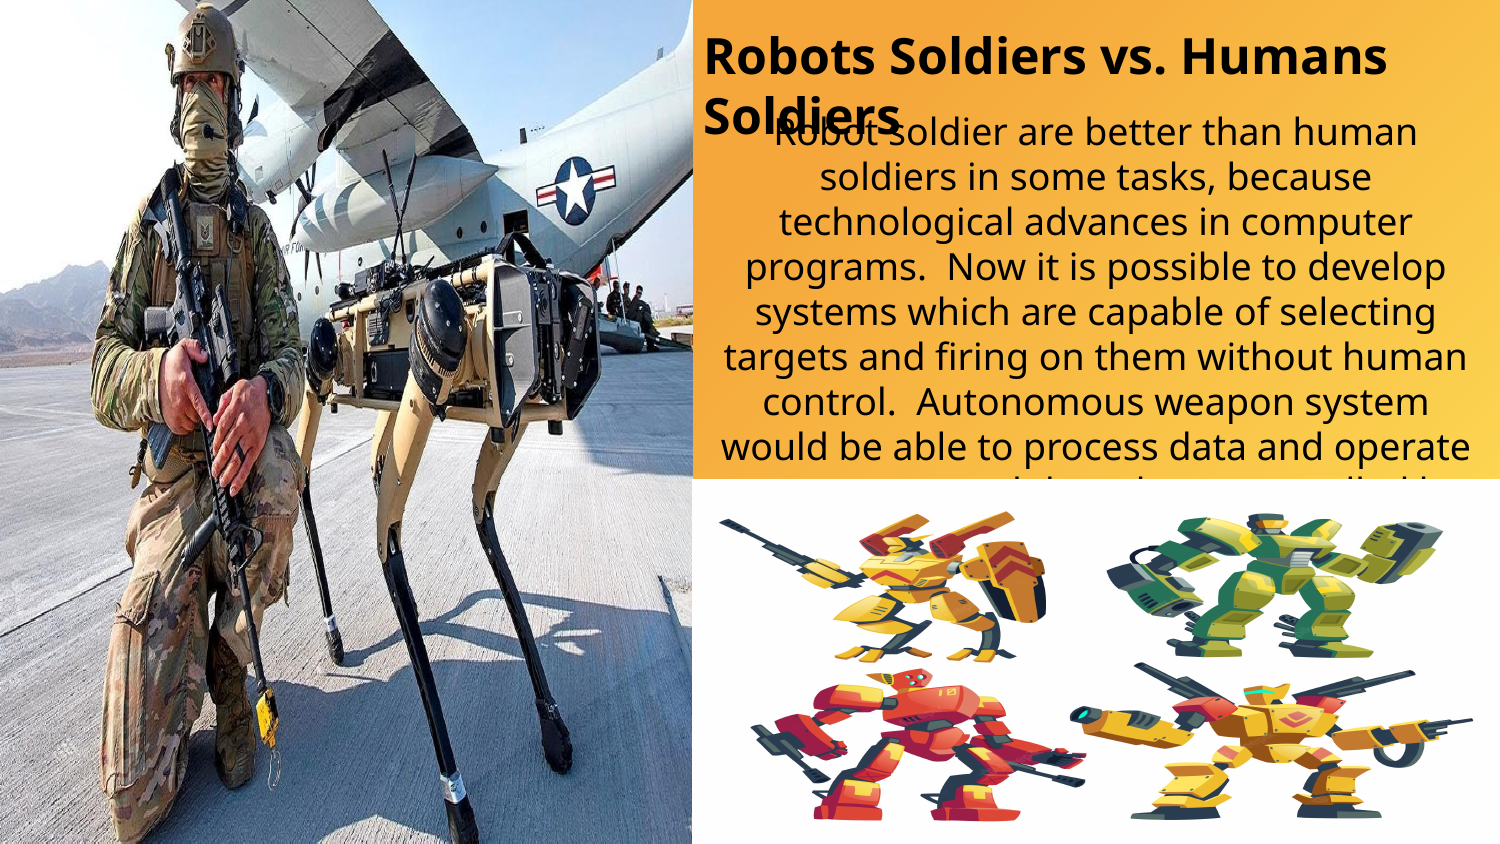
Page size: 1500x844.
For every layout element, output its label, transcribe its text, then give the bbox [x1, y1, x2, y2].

text_box Robots Soldiers vs. Humans Soldiers [697, 17, 1485, 152]
picture [0, 0, 1500, 844]
text_box Robot soldier are better than human soldiers in some tasks, because technological advances in computer programs. Now it is possible to develop systems which are capable of selecting targets and firing on them without human control. Autonomous weapon system would be able to process data and operate at greater speed than those controlled by humans. [698, 100, 1494, 478]
